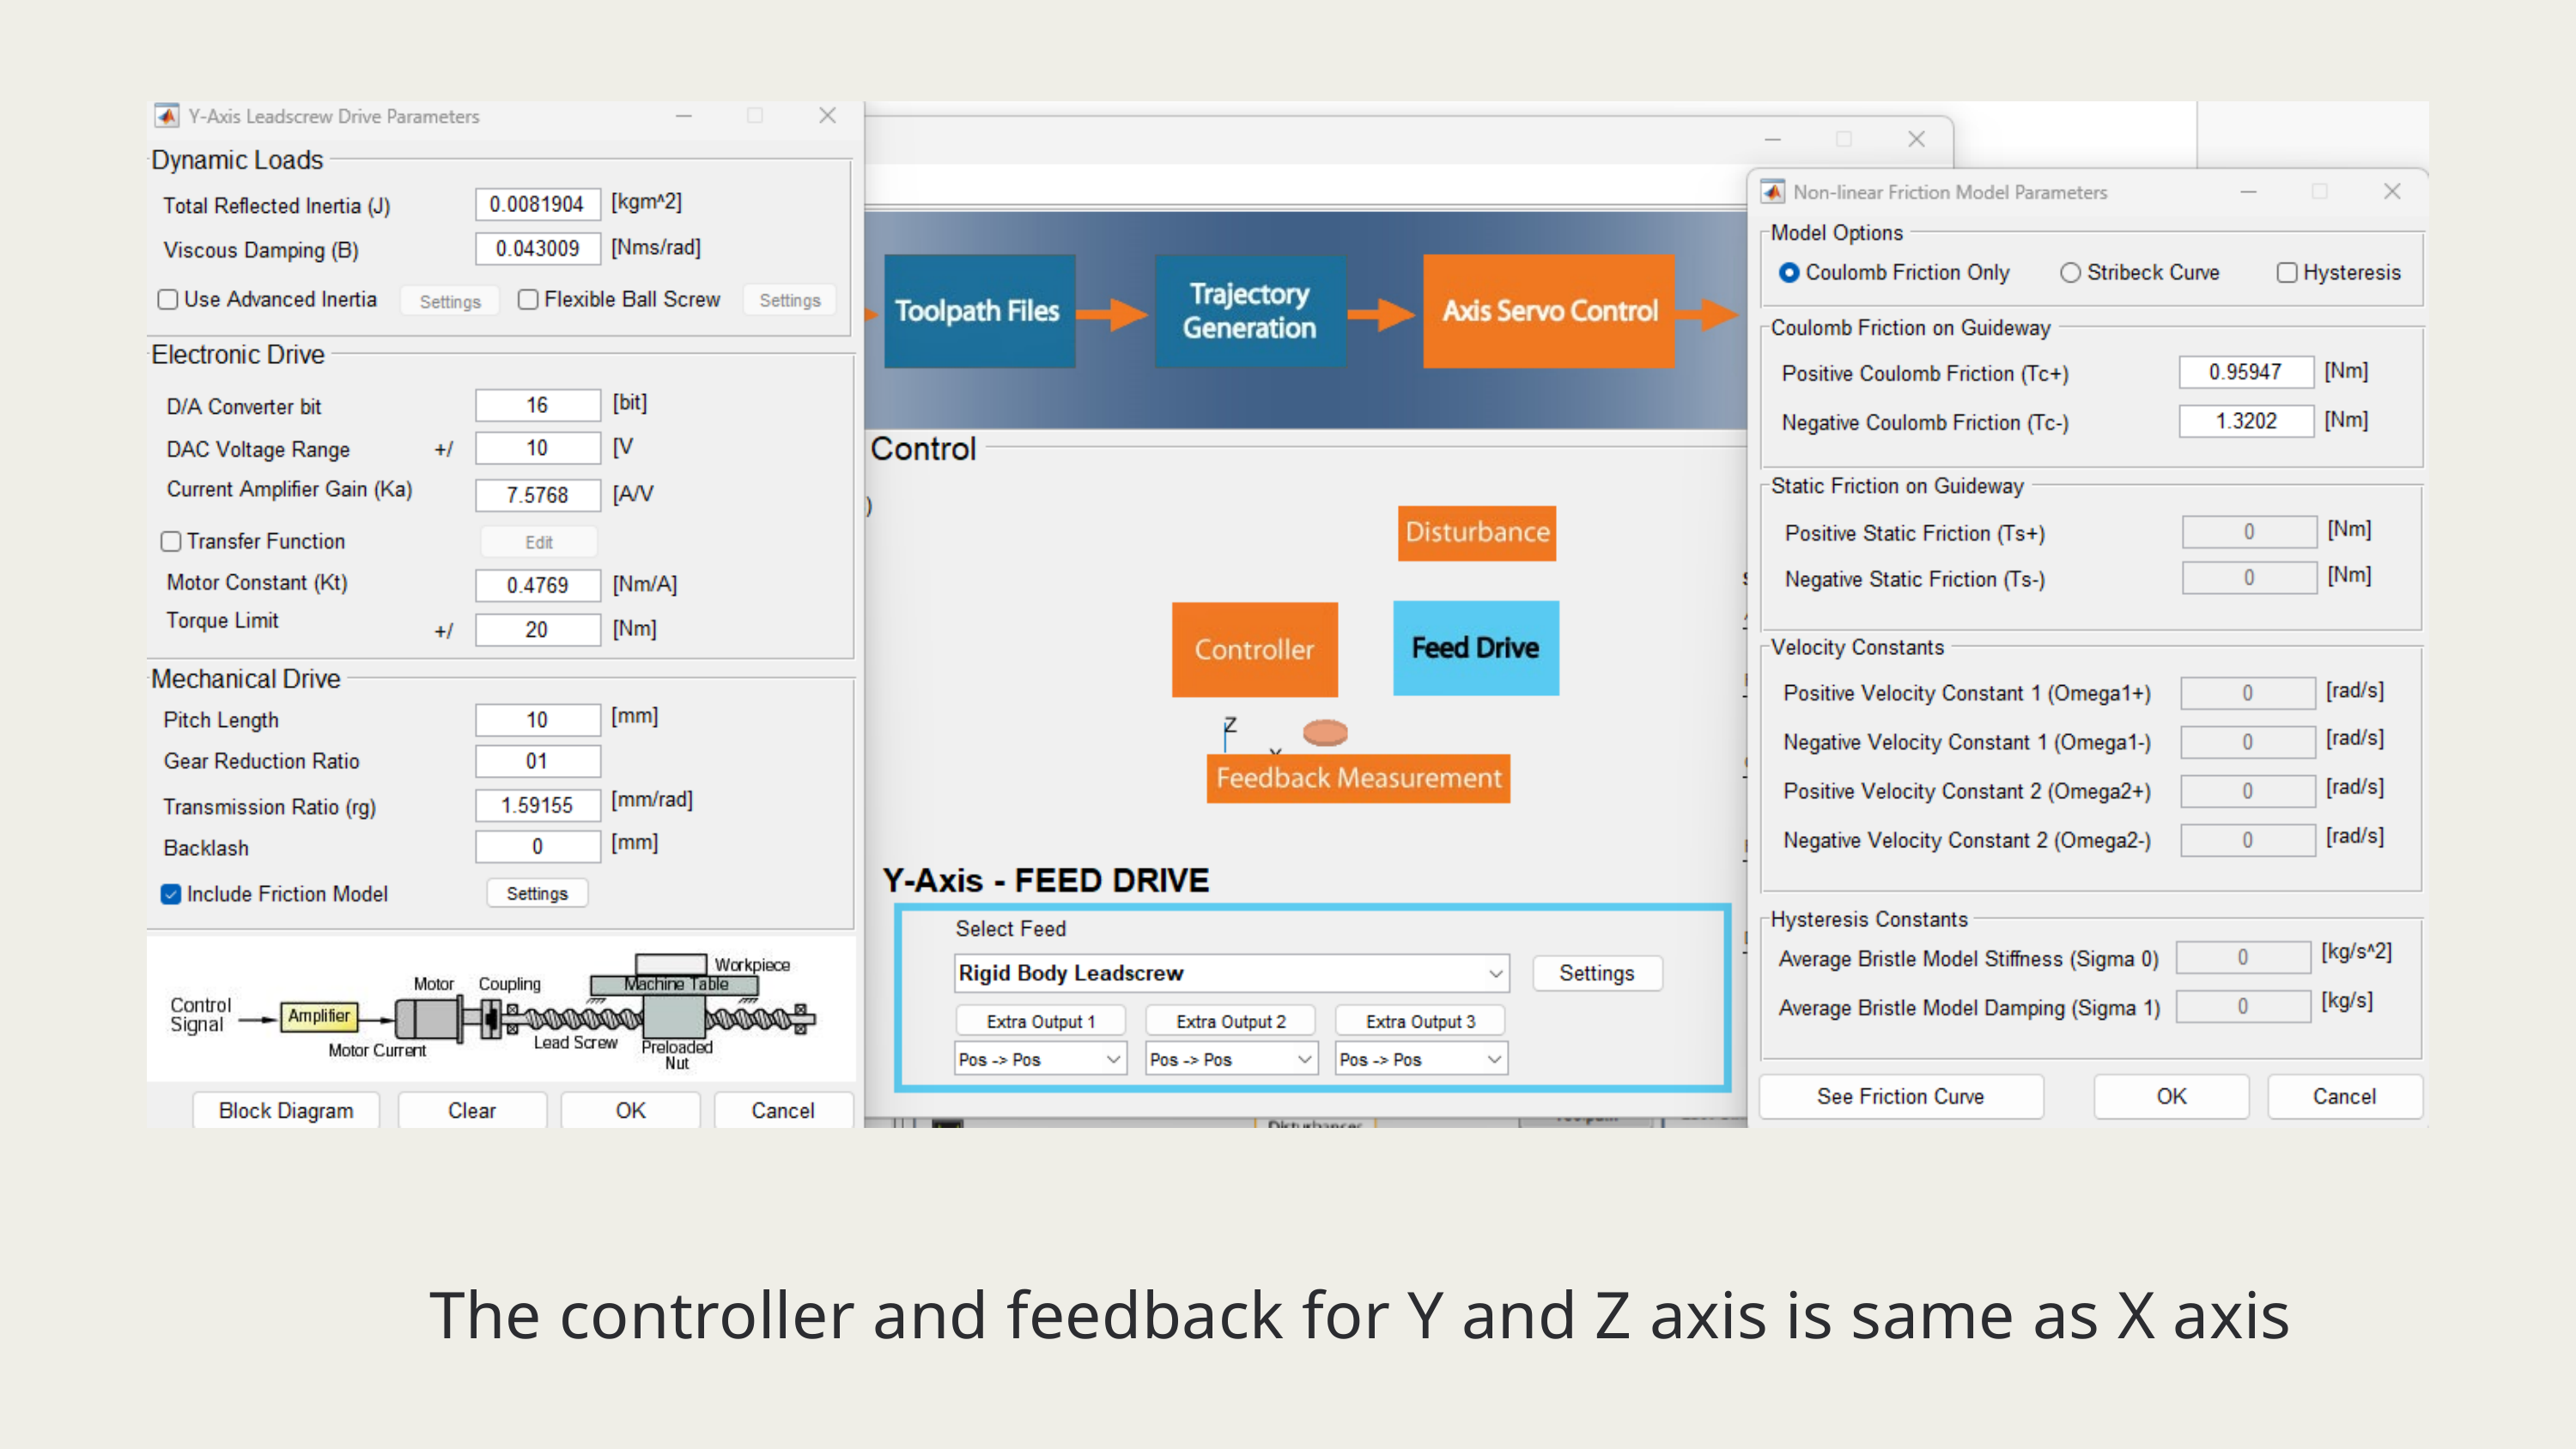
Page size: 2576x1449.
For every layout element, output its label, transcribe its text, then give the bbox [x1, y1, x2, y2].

picture [146, 101, 2430, 1128]
text_box The controller and feedback for Y and Z axis is same as X axis [428, 1239, 2372, 1352]
